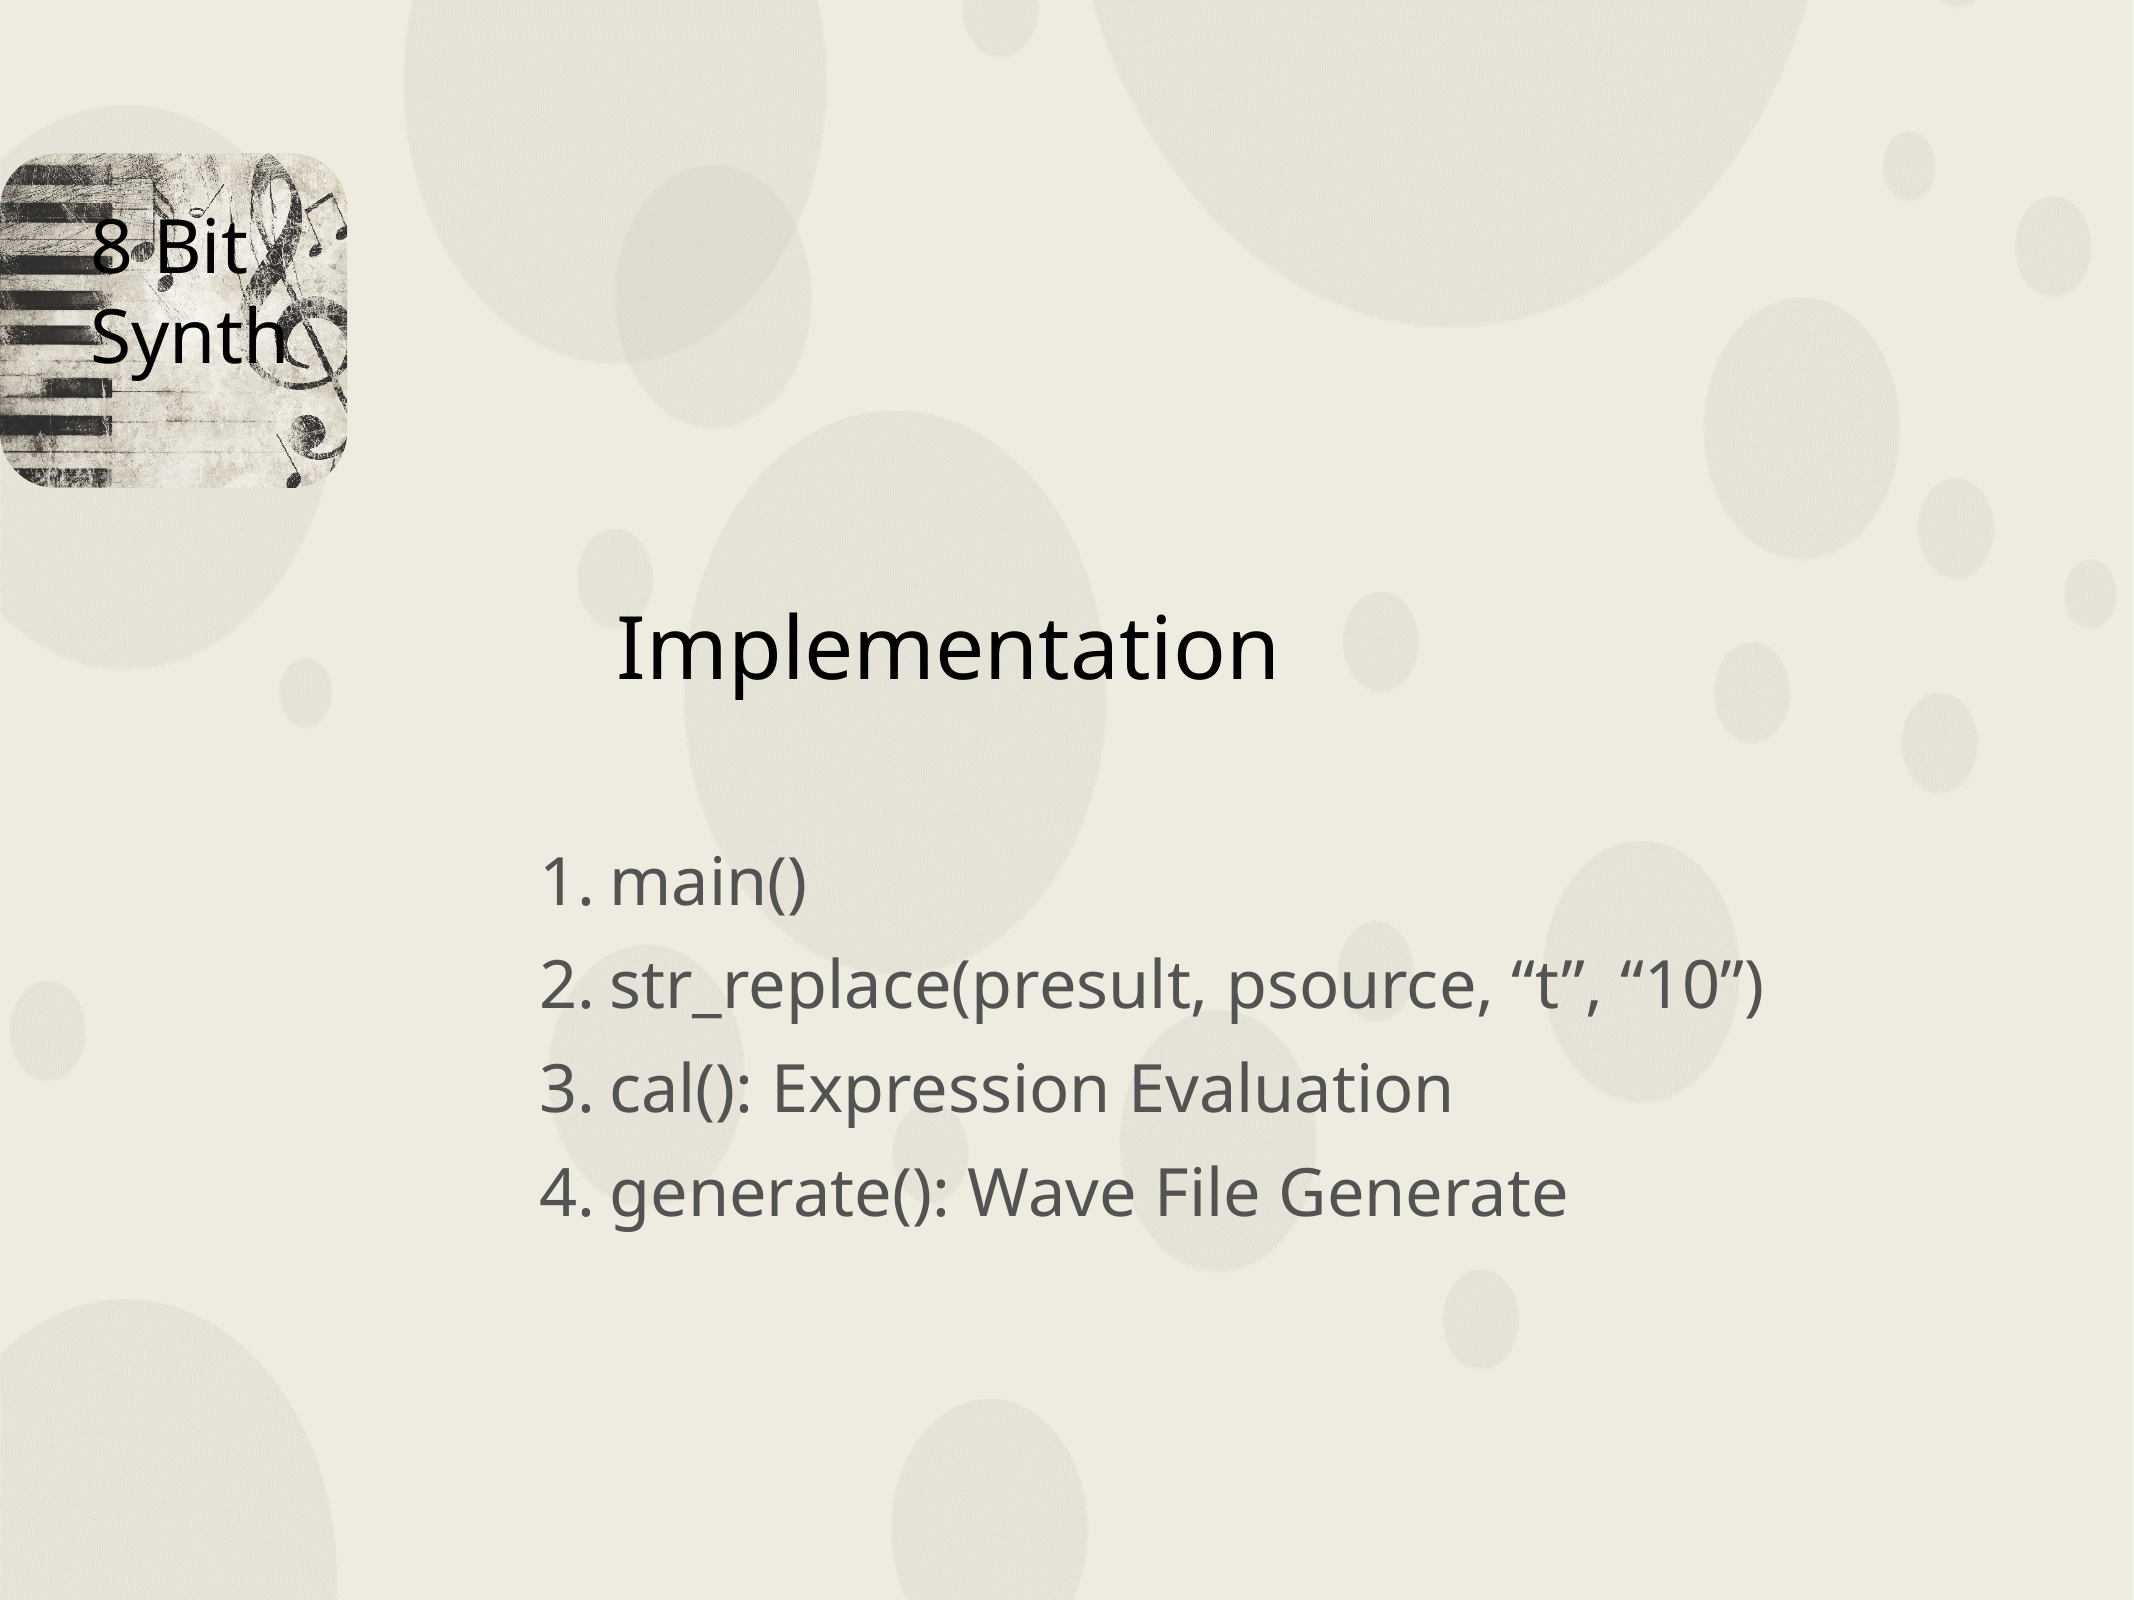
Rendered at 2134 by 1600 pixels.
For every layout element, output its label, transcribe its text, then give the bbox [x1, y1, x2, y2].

text_box Implementation [611, 586, 1420, 703]
picture [0, 0, 2134, 1600]
text_box main() str_replace(presult, psource, “t”, “10”) cal(): Expression Evaluation generate(): Wave File Generate [530, 806, 1775, 1239]
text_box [0, 153, 392, 489]
